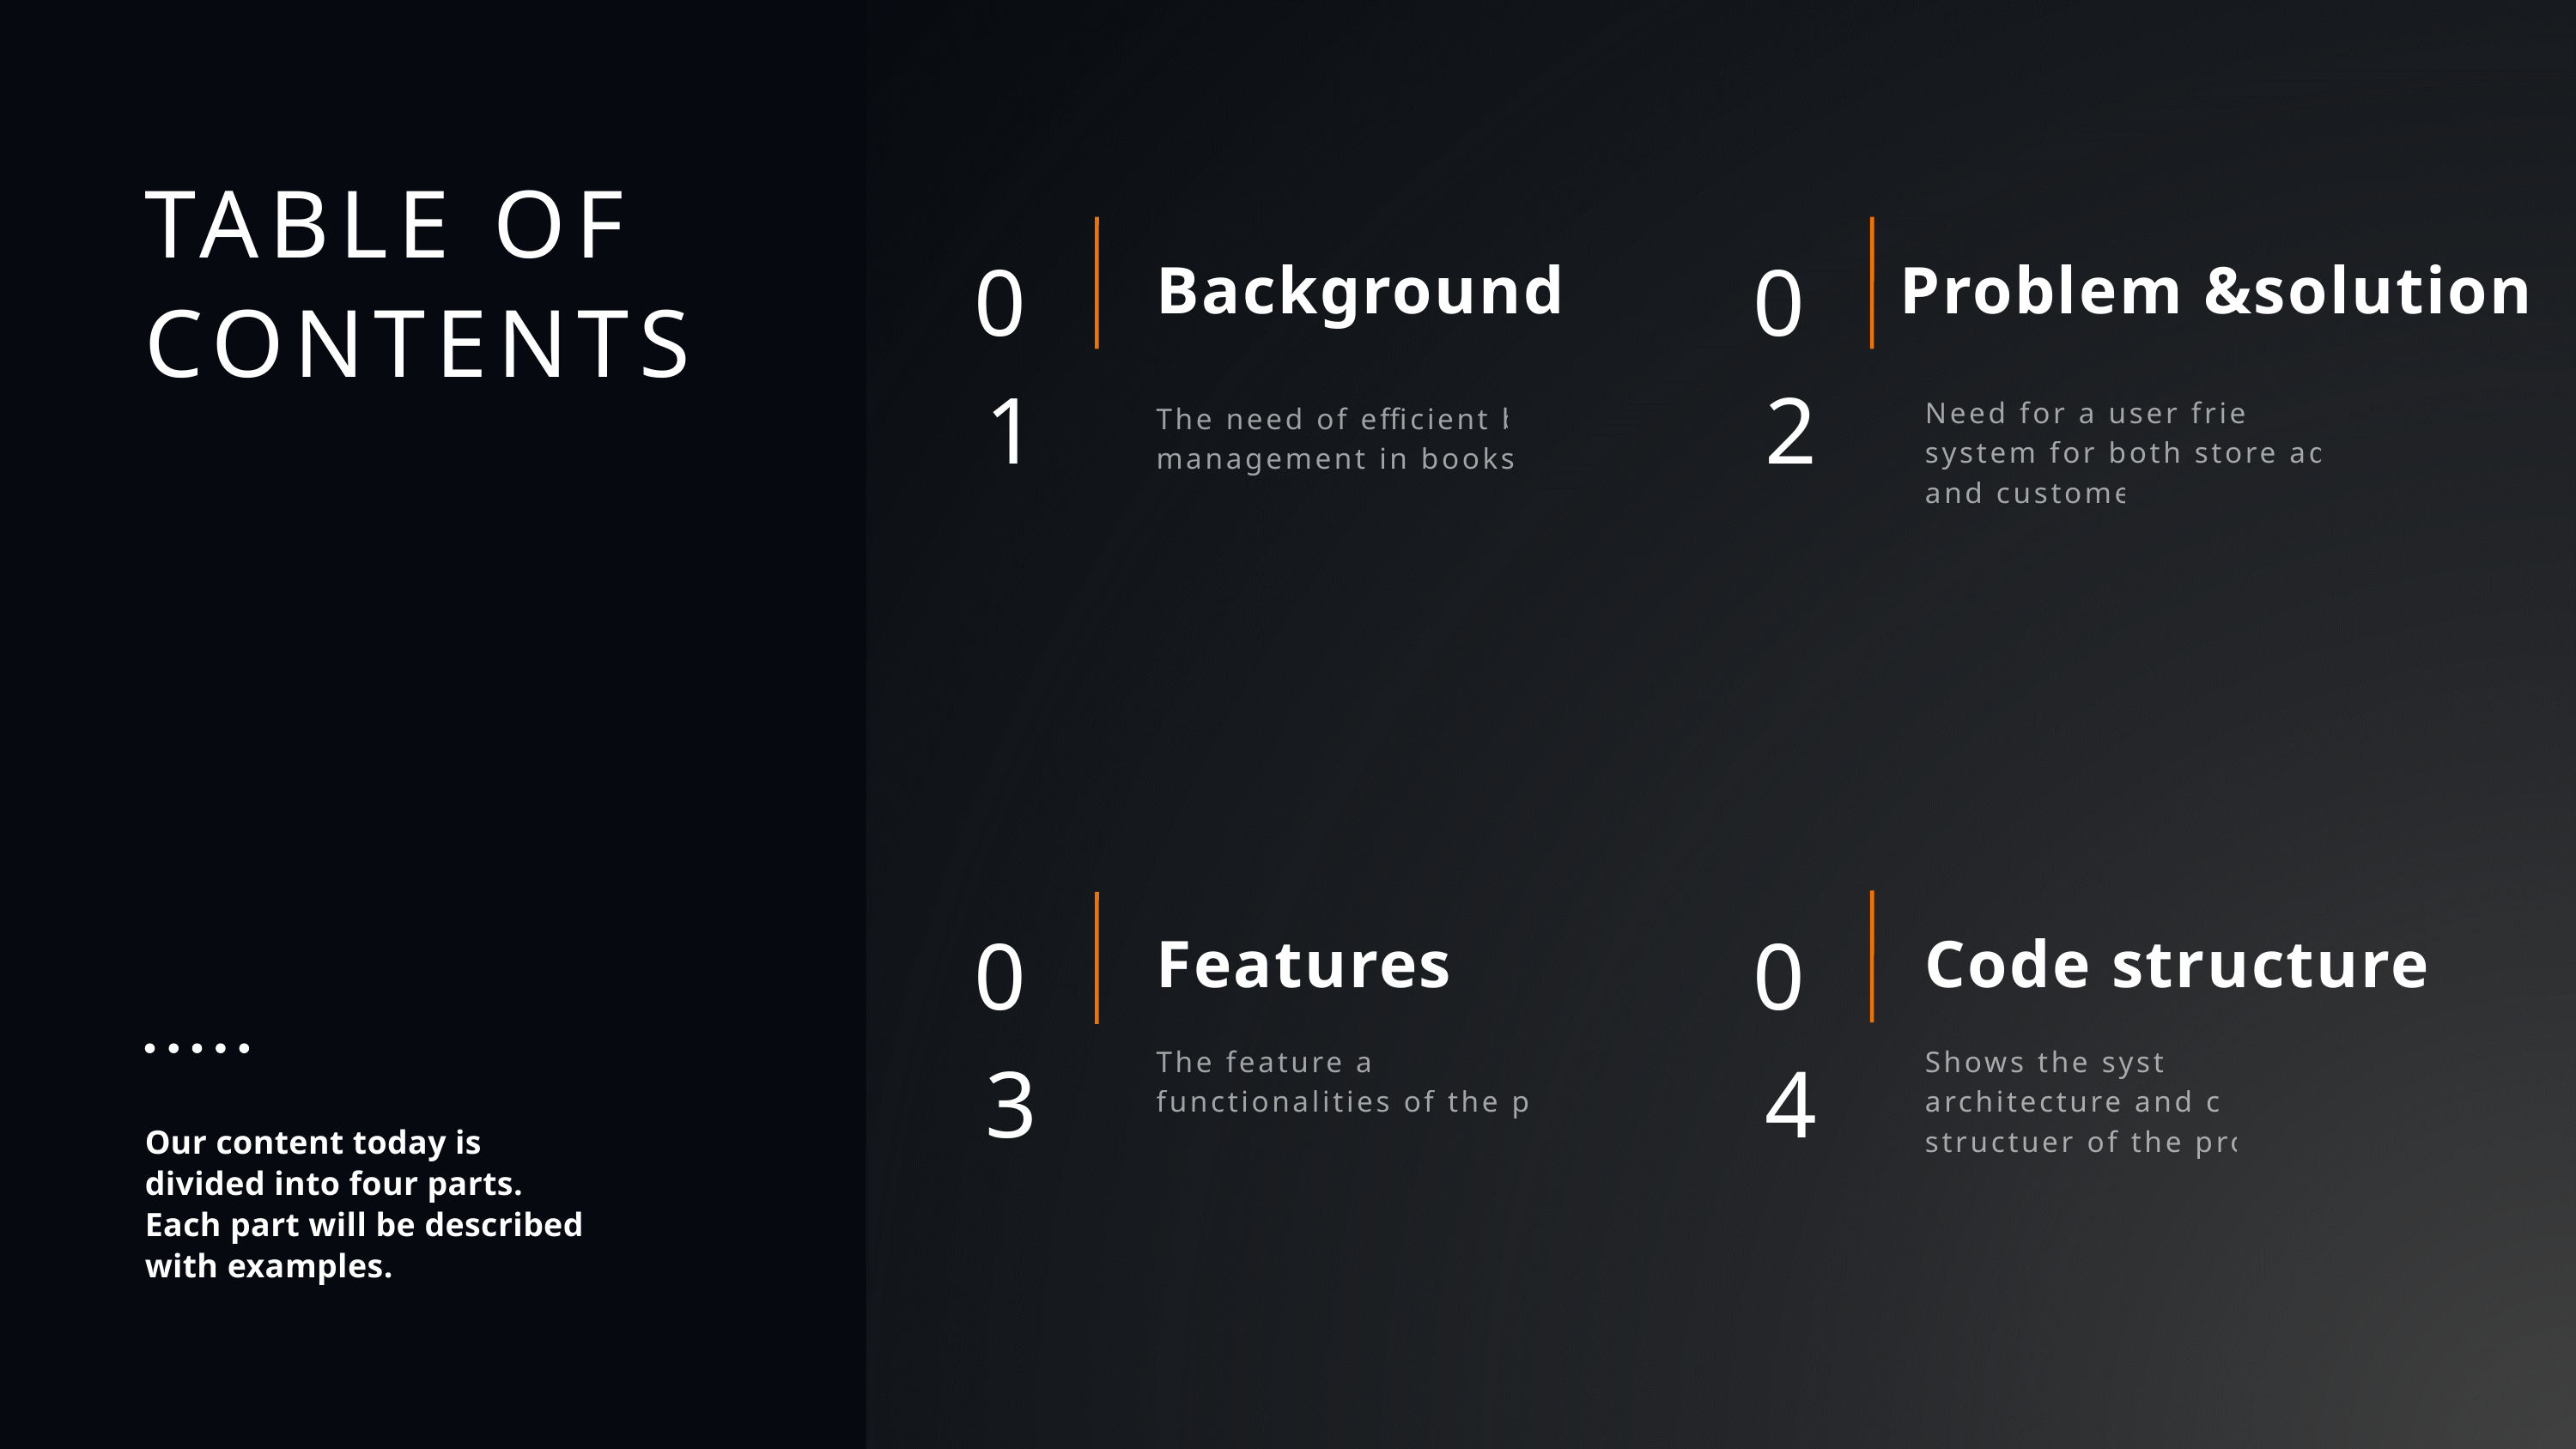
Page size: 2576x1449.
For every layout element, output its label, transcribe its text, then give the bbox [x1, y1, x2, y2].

text_box 04 [1707, 900, 1817, 1156]
text_box [866, 0, 2576, 1449]
text_box Code structure [1924, 910, 2484, 1001]
text_box The need of efficient book management in bookstore [1156, 395, 1651, 476]
text_box 02 [1707, 227, 1817, 482]
text_box 03 [927, 900, 1038, 1156]
text_box Shows the system architecture and code structuer of the project [1924, 1038, 2421, 1159]
text_box The feature and functionalities of the project [1156, 1038, 1651, 1119]
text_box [144, 1043, 250, 1054]
text_box Features [1156, 910, 1651, 1001]
text_box Background [1156, 235, 1651, 326]
text_box Need for a user friendly system for both store admins and customers [1924, 389, 2421, 510]
text_box 01 [927, 227, 1038, 482]
text_box TABLE OF CONTENTS [144, 157, 820, 396]
text_box Our content today is divided into four parts. Each part will be described with examples. [144, 1119, 768, 1284]
text_box Problem &solution [1899, 235, 2576, 326]
